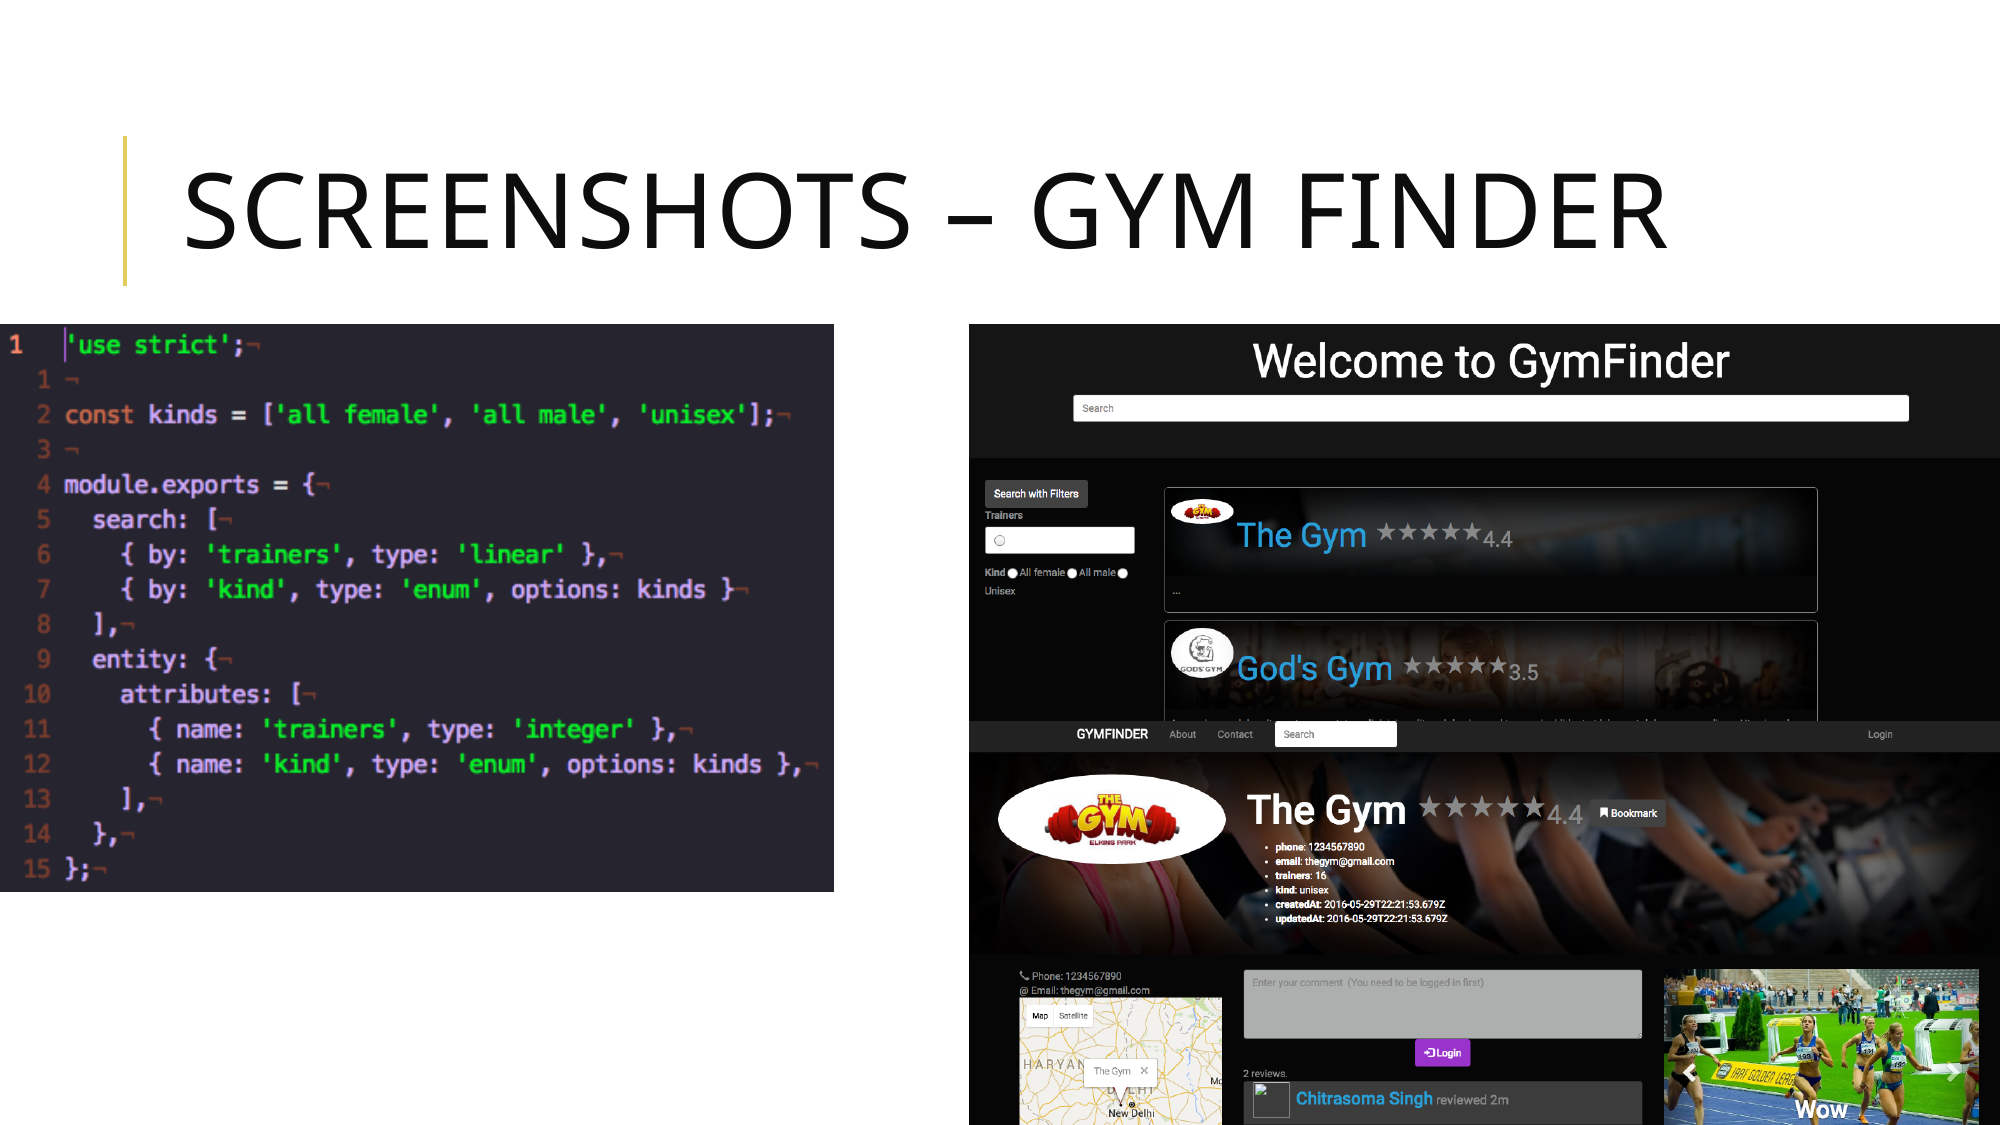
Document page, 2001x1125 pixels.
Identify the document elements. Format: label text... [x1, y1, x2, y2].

picture [0, 324, 834, 892]
title Screenshots – Gym Finder [168, 96, 1763, 342]
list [969, 324, 2000, 717]
picture [969, 721, 2000, 1125]
